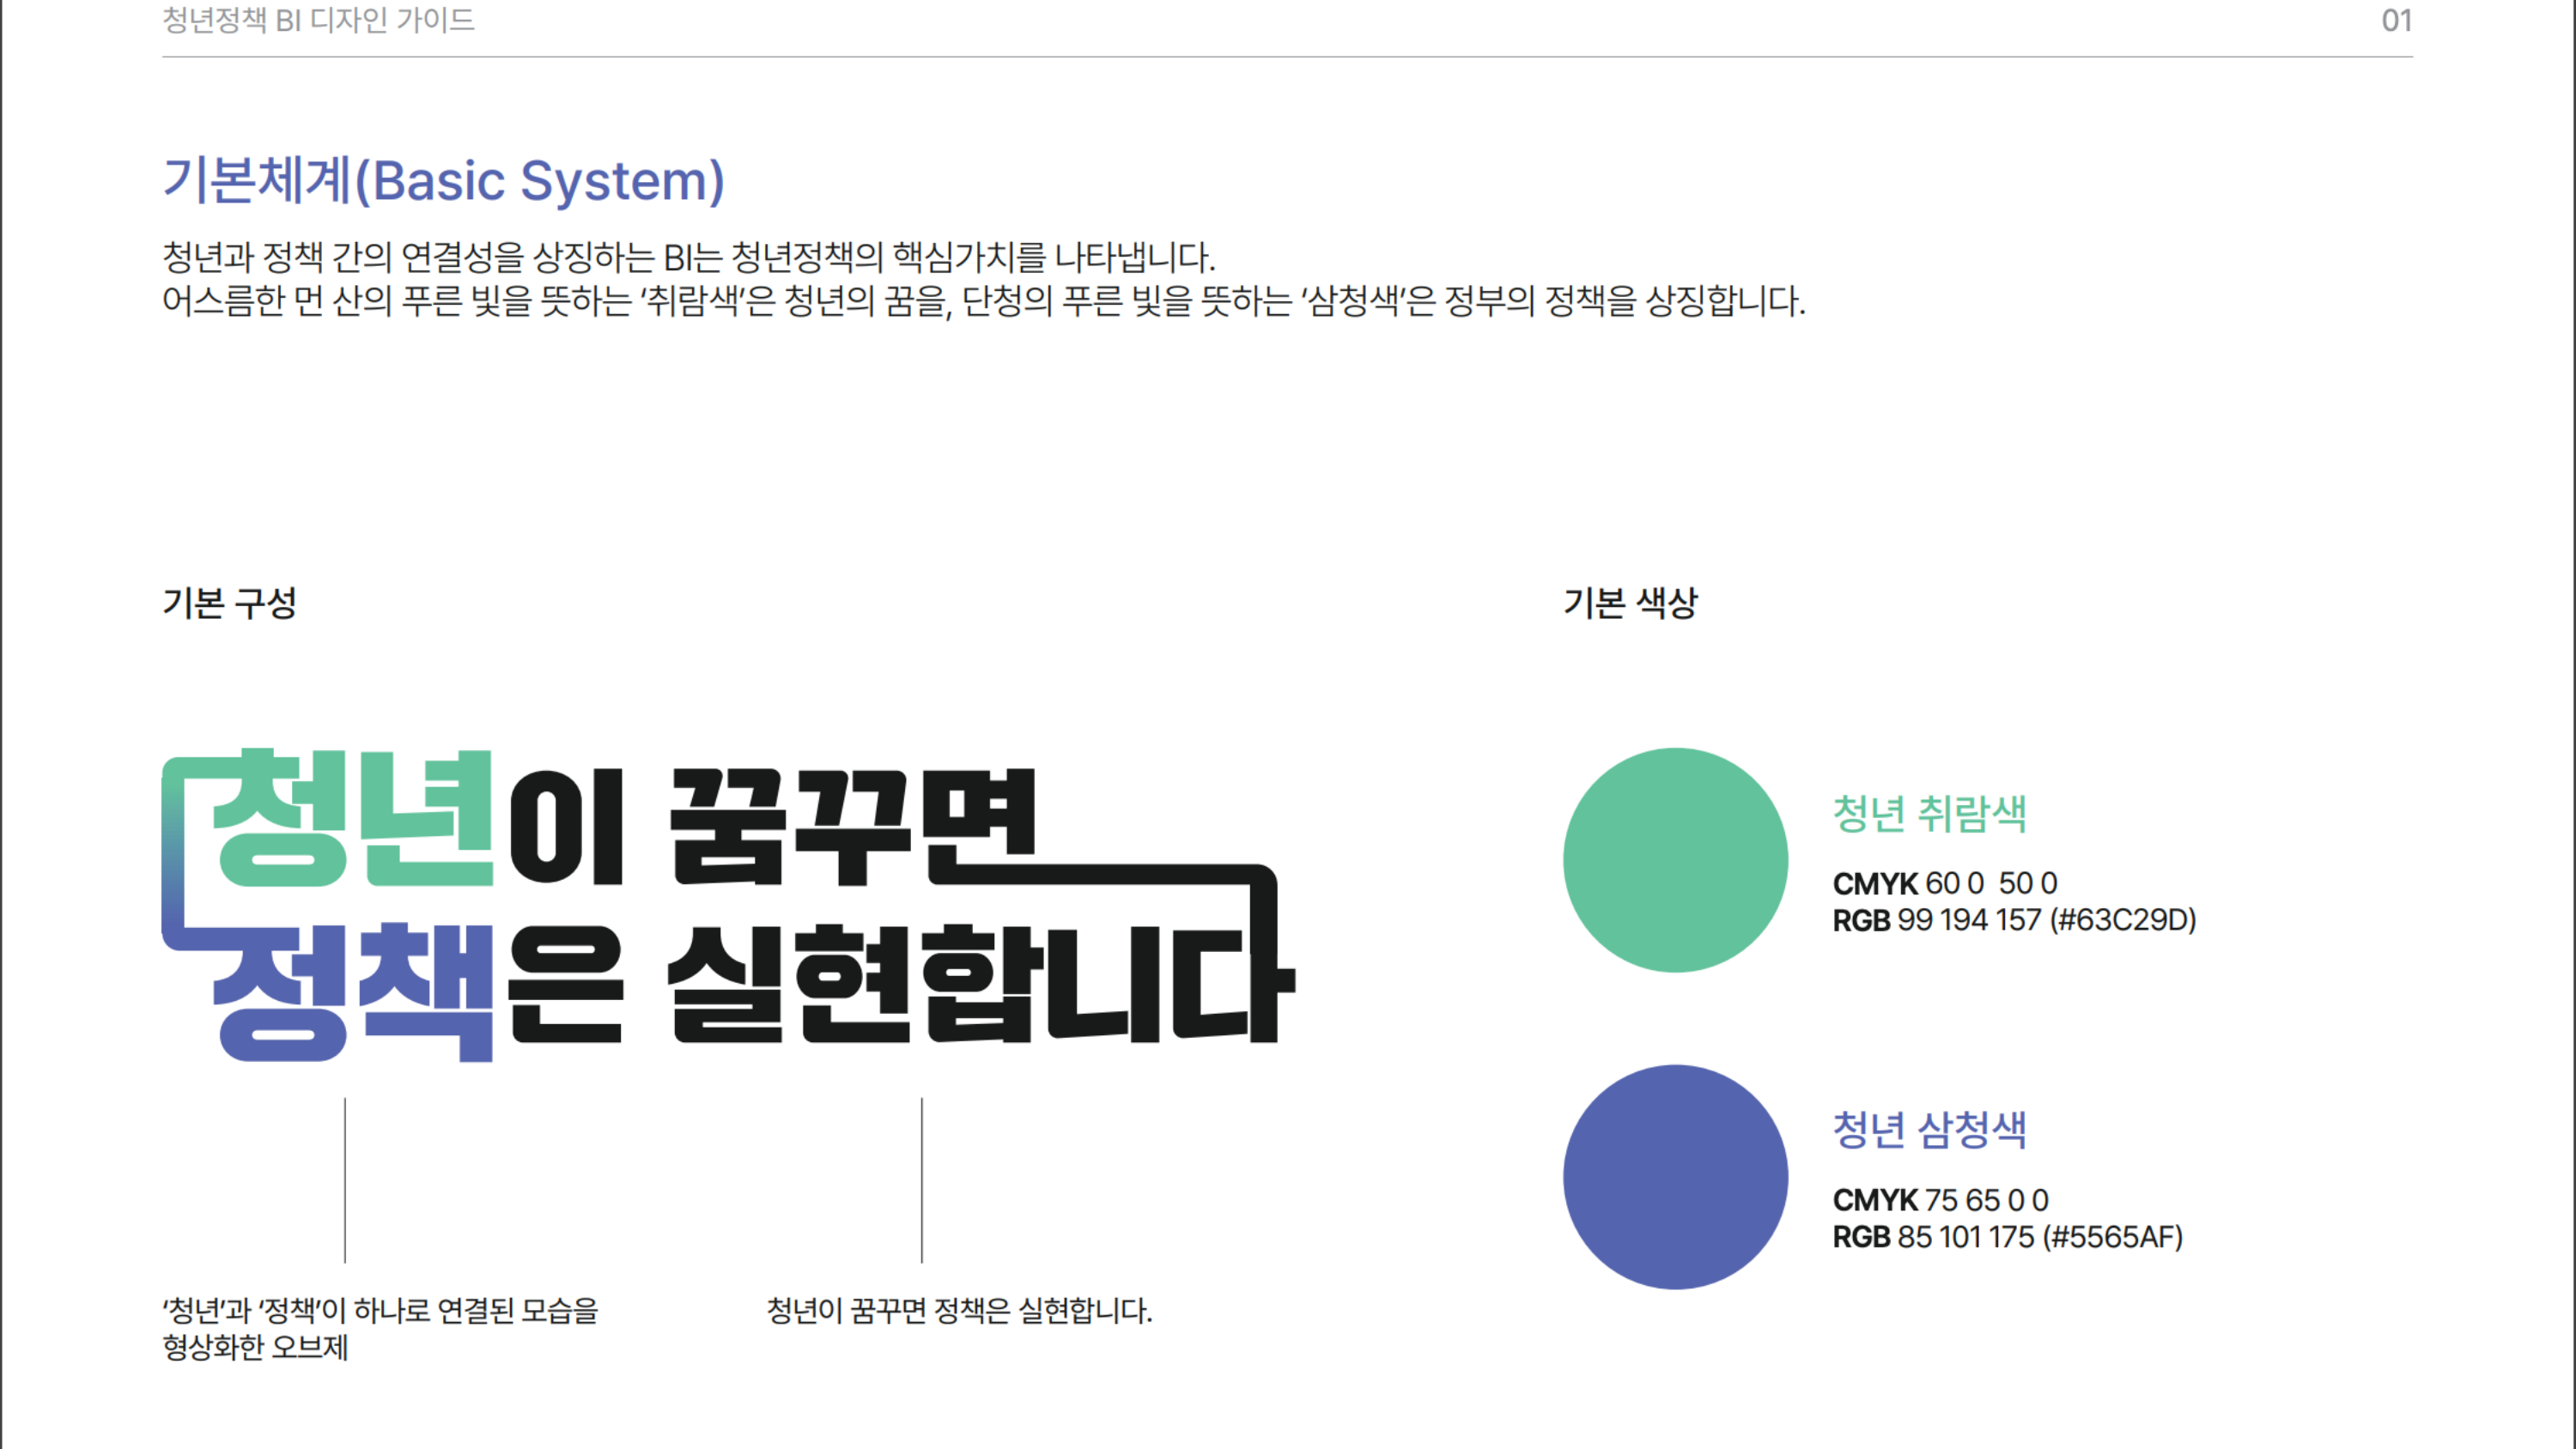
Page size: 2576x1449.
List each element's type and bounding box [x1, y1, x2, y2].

text_box [0, 0, 2576, 1449]
